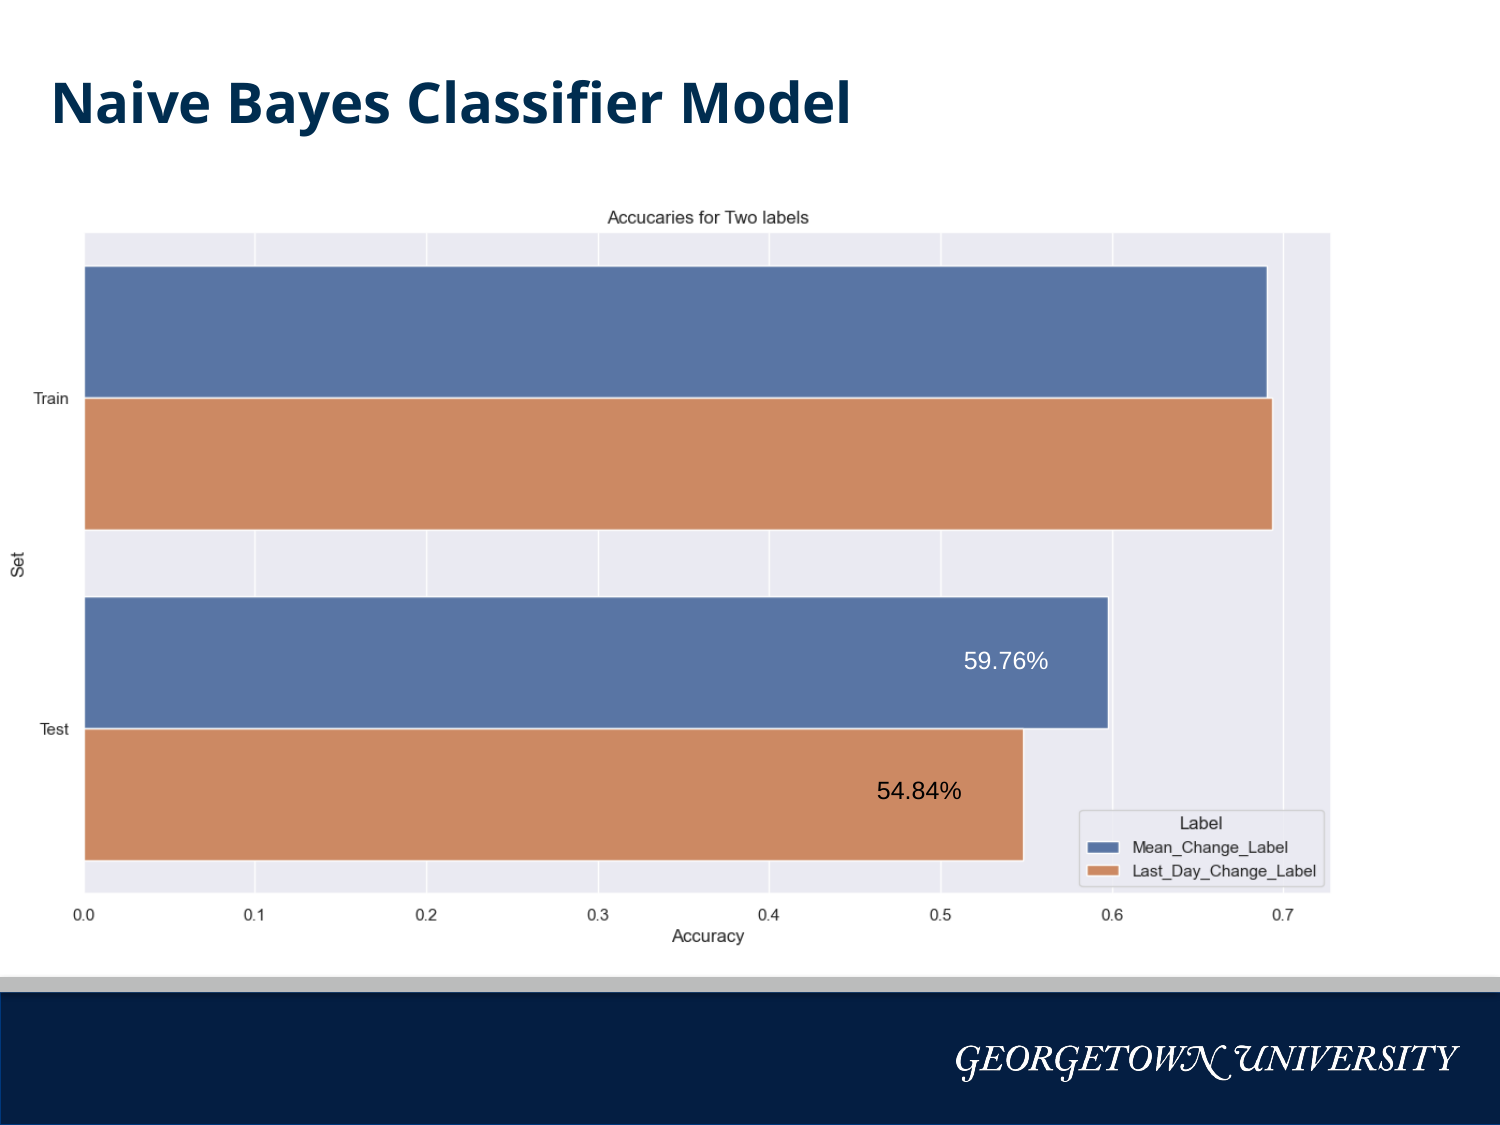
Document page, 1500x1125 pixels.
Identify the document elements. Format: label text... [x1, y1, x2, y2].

title Naive Bayes Classifier Model [35, 56, 1460, 201]
picture [956, 1045, 1460, 1082]
picture [0, 199, 1342, 956]
